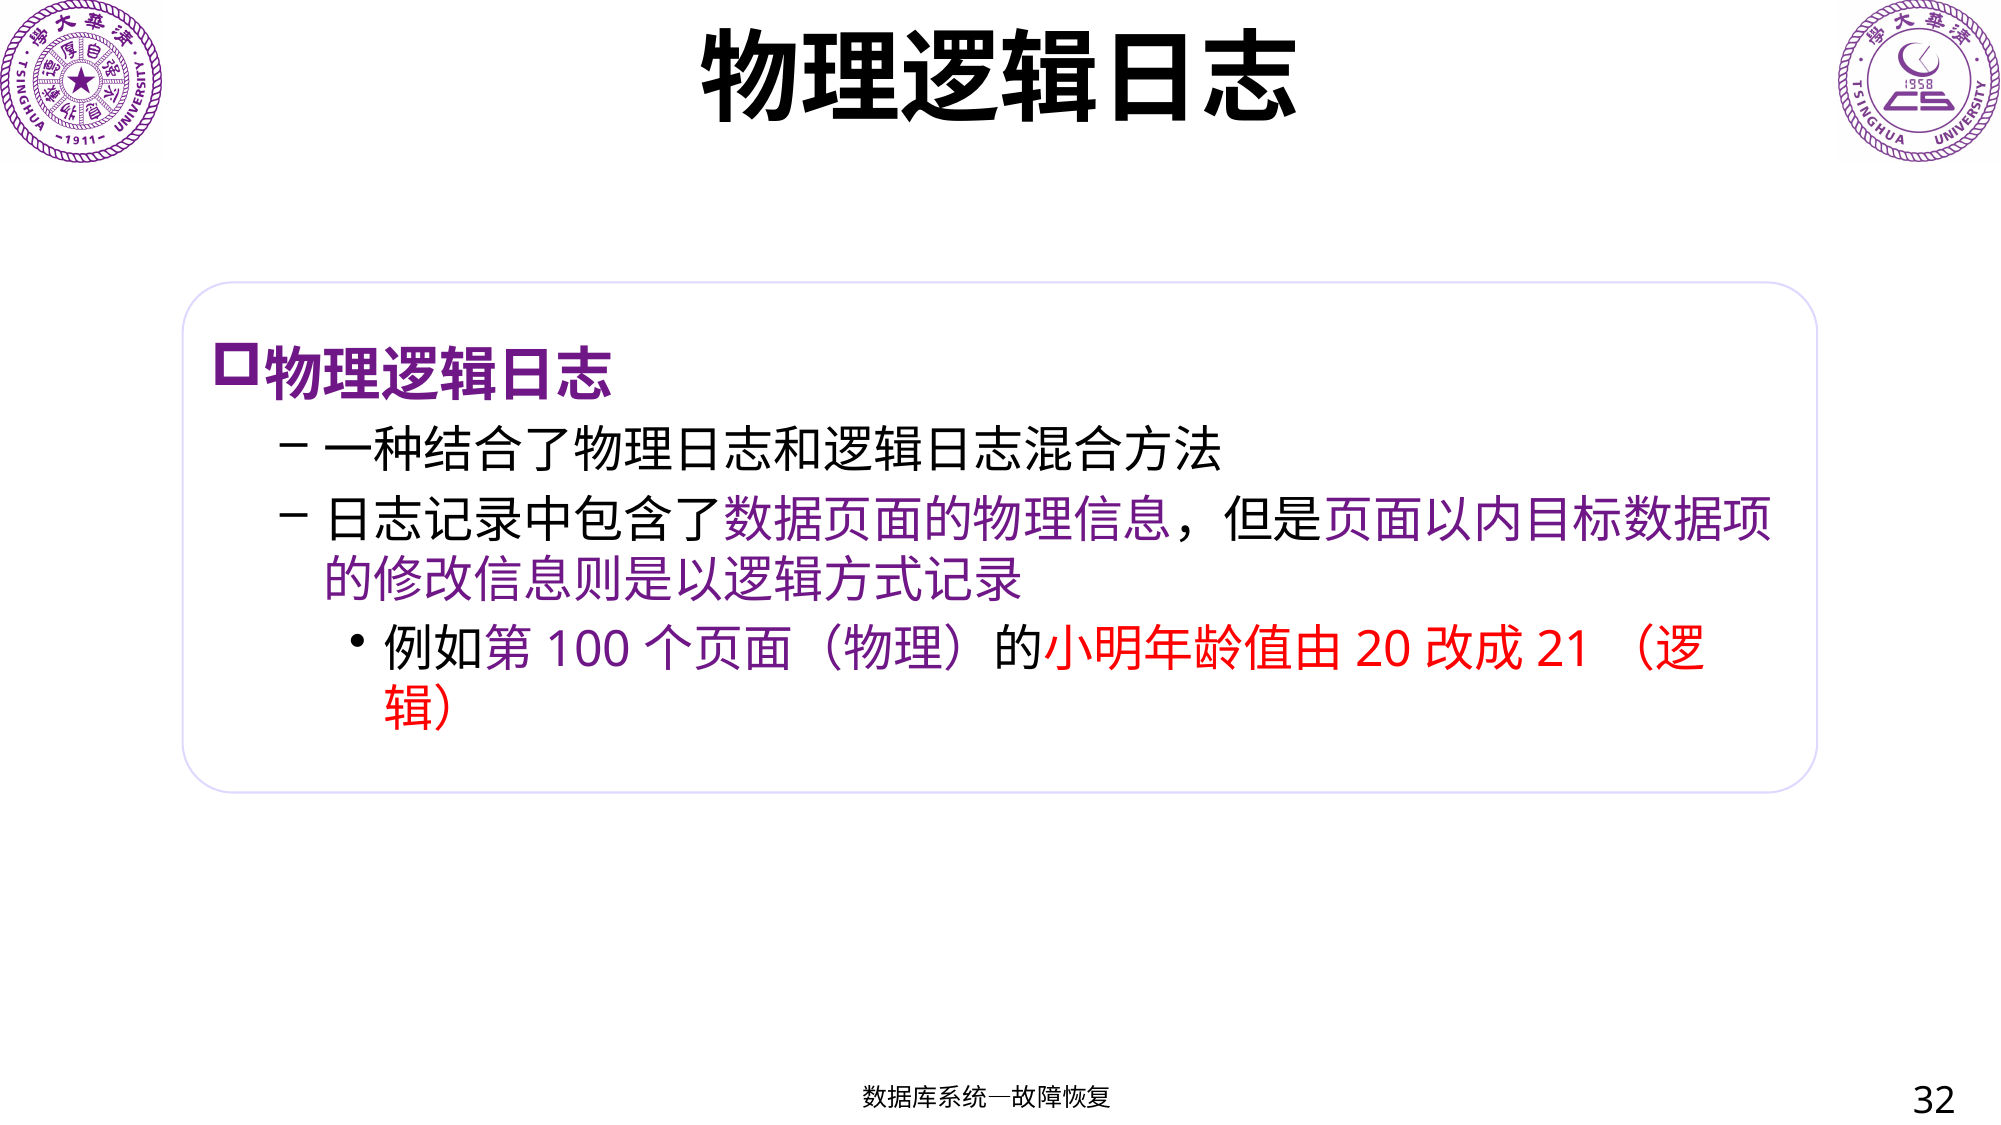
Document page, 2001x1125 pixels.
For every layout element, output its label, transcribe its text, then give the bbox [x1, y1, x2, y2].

slide_number 32 [1898, 1069, 2000, 1125]
footer 数据库系统—故障恢复 [670, 1073, 1304, 1125]
picture [1838, 0, 2000, 162]
list 物理逻辑日志 一种结合了物理日志和逻辑日志混合方法 日志记录中包含了数据页面的物理信息，但是页面以内目标数据项的修改信息则是以逻辑方式记录 例如第100个页面（物理）的小明年龄值由20改成21（逻辑） [195, 329, 1805, 1125]
text_box [182, 282, 1818, 776]
title 物理逻辑日志 [172, 17, 1828, 130]
picture [0, 0, 162, 163]
